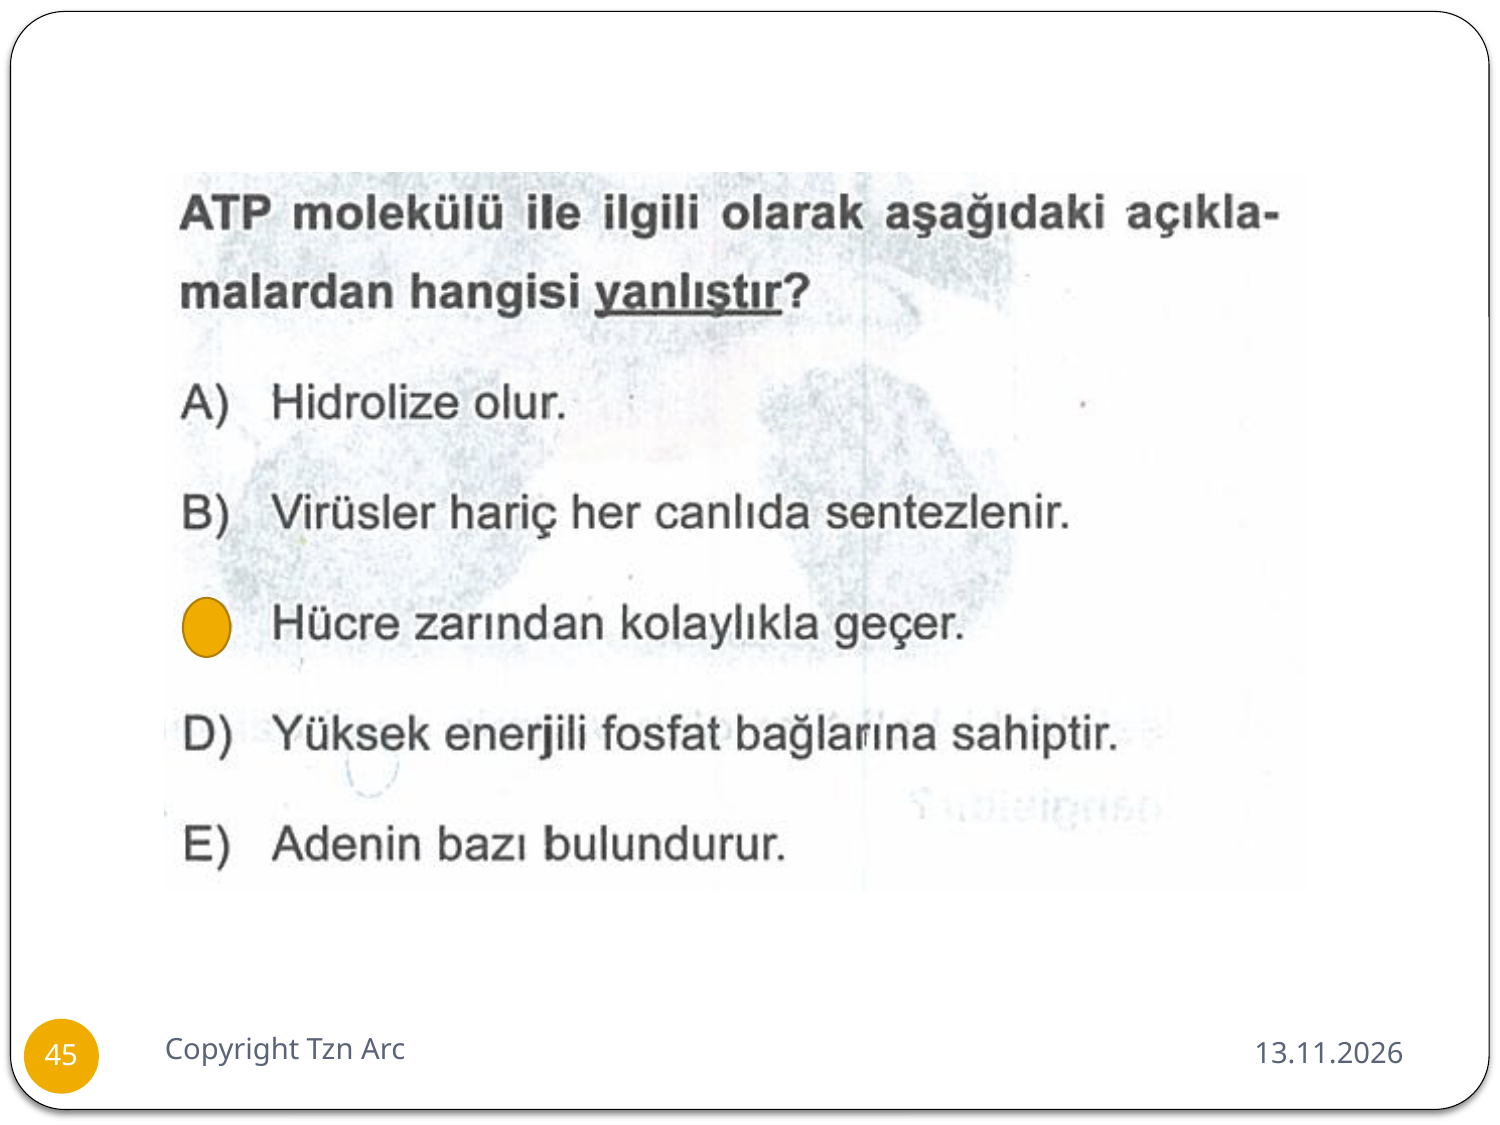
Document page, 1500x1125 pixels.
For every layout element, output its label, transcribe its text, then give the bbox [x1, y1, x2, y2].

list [163, 172, 1306, 892]
footer Copyright Tzn Arc [150, 1012, 800, 1088]
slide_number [1012, 1015, 1419, 1094]
slide_number 45 [23, 1018, 99, 1094]
